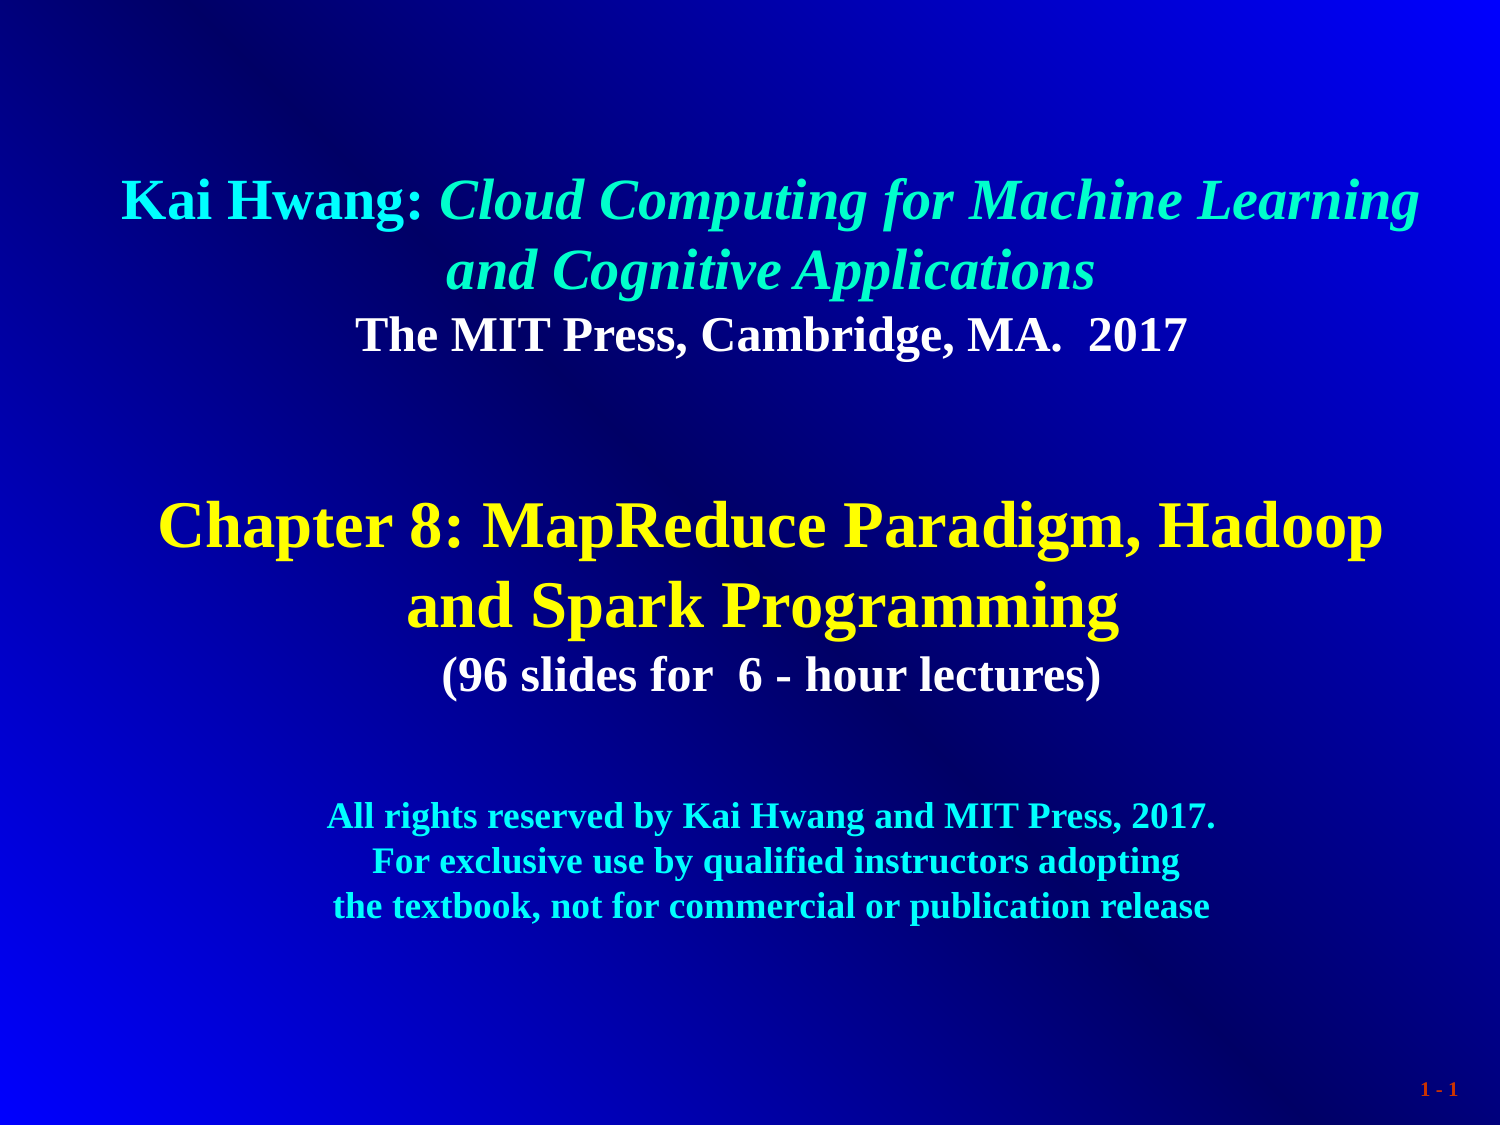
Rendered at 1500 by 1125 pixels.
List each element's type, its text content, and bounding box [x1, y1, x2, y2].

title Kai Hwang: Cloud Computing for Machine Learning and Cognitive Applications The MIT Press, Cambridge, MA. 2017 Chapter 8: MapReduce Paradigm, Hadoop and Spark Programming (96 slides for 6 - hour lectures) All rights reserved by Kai Hwang and MIT Press, 2017. For exclusive use by qualified instructors adopting the textbook, not for commercial or publication release [101, 89, 1443, 934]
